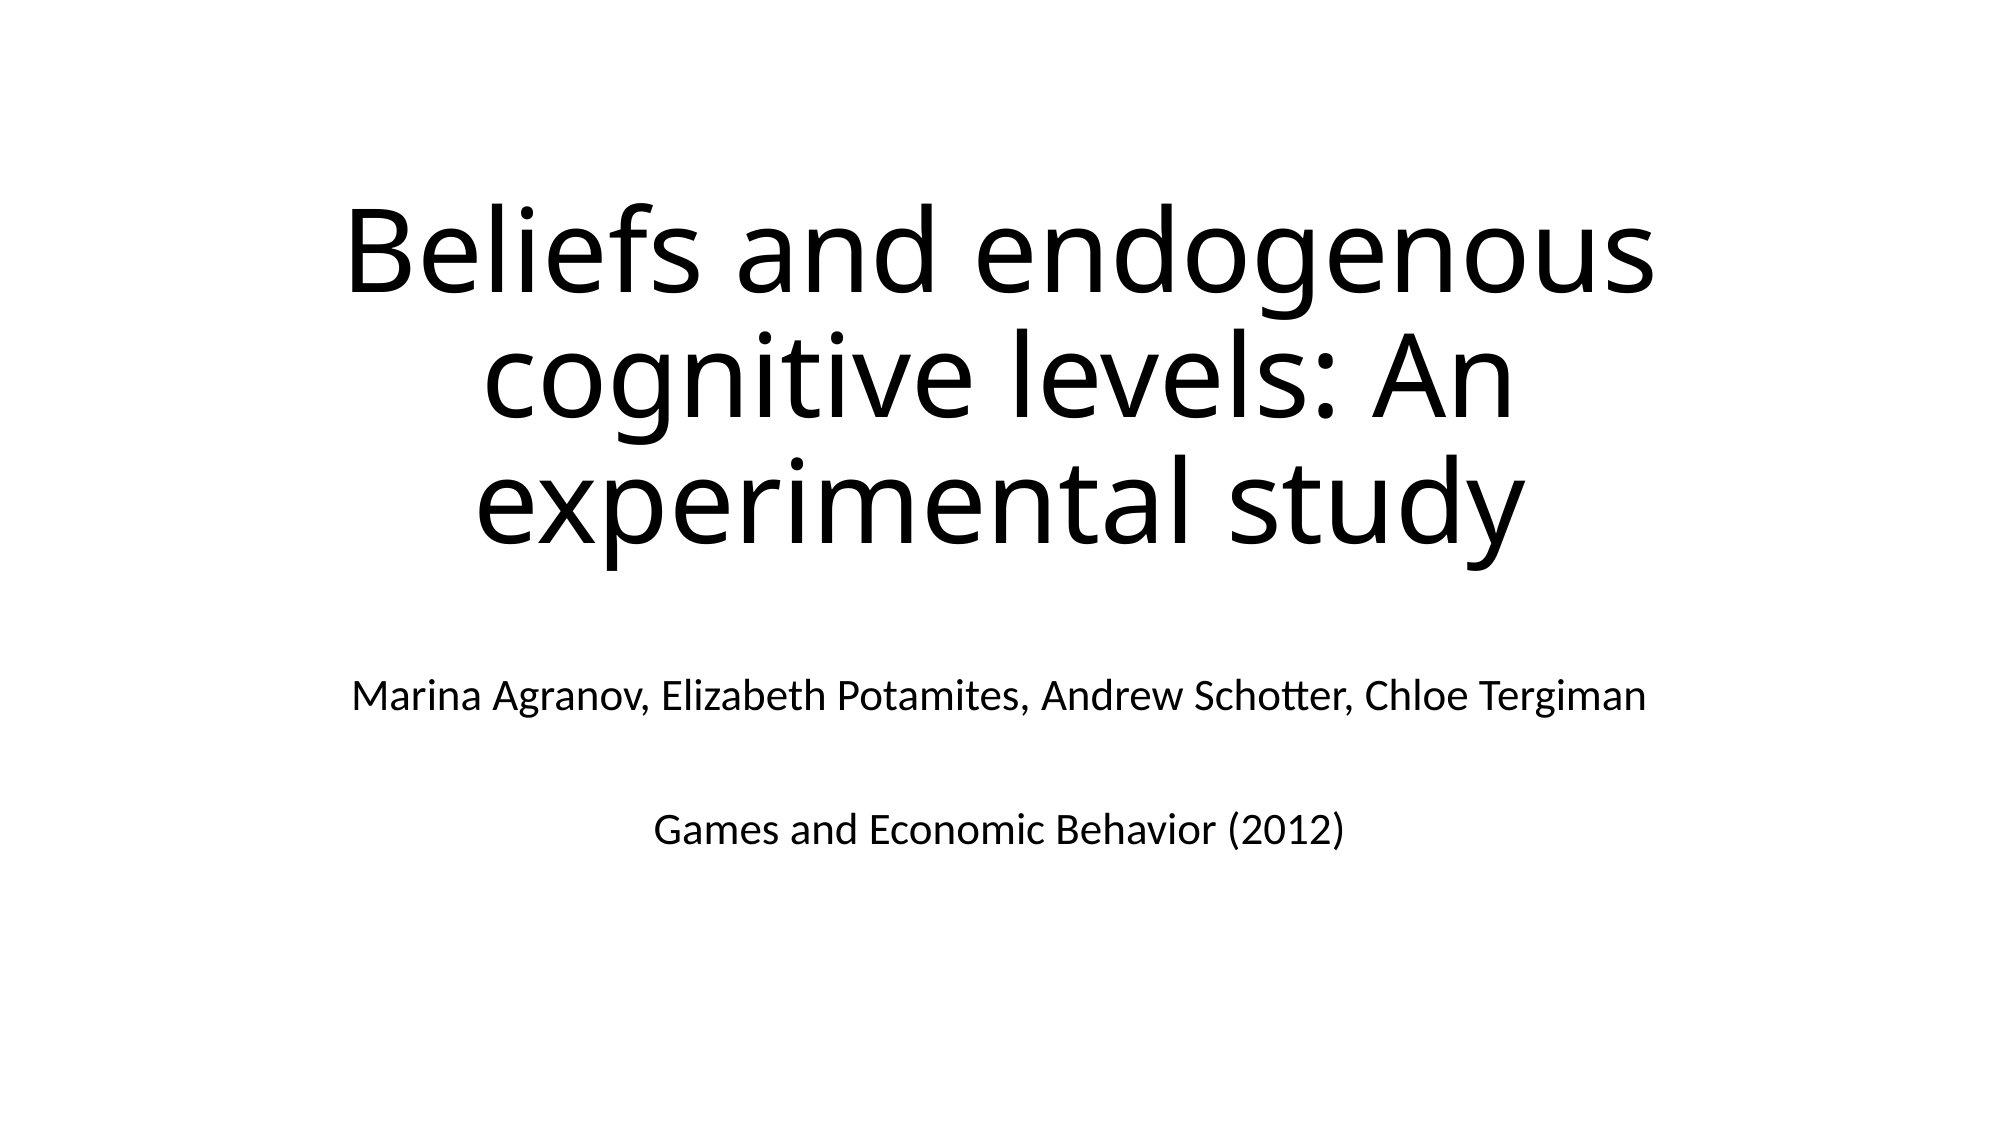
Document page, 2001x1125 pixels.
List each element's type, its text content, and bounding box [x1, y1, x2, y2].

title Beliefs and endogenous cognitive levels: An experimental study [249, 184, 1750, 576]
subtitle Marina Agranov, Elizabeth Potamites, Andrew Schotter, Chloe Tergiman Games and Economic Behavior (2012) [249, 590, 1750, 863]
